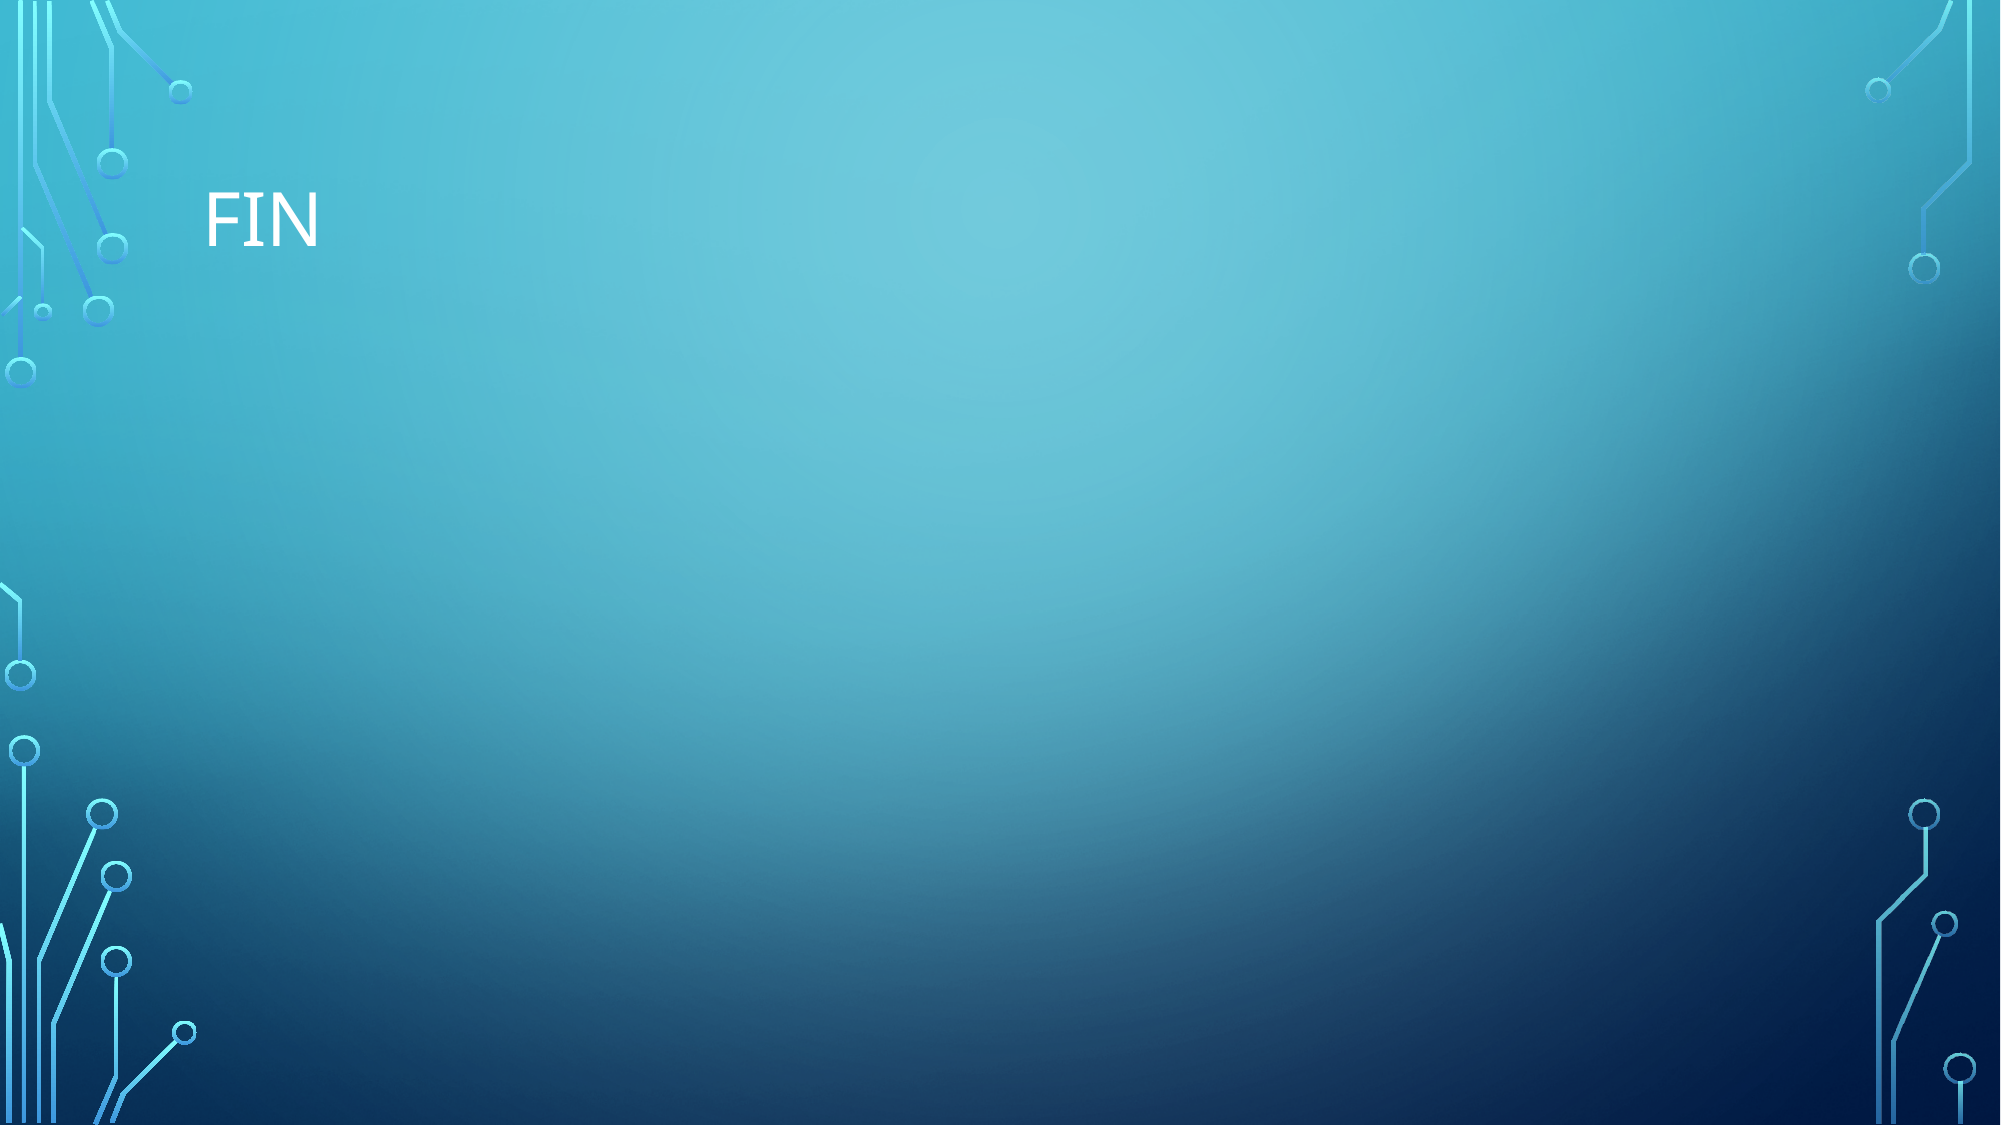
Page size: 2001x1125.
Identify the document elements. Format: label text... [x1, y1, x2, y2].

title Fin [187, 101, 1813, 344]
